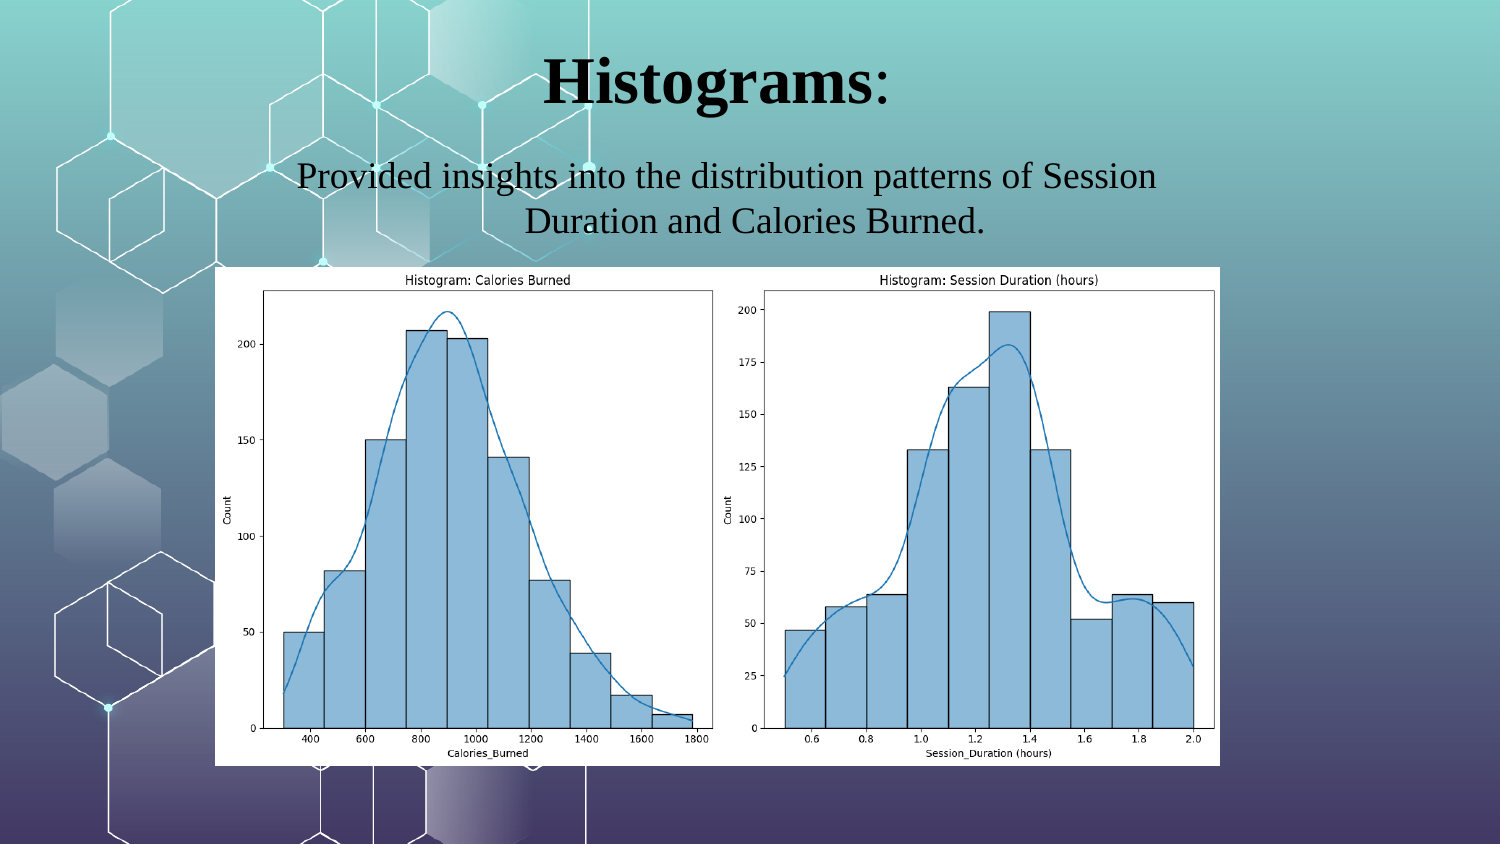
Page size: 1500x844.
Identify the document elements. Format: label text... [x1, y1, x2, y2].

picture [0, 0, 1220, 844]
title Histograms: [365, 22, 1071, 129]
subtitle Provided insights into the distribution patterns of Session Duration and Calories Burned. [260, 135, 1176, 196]
